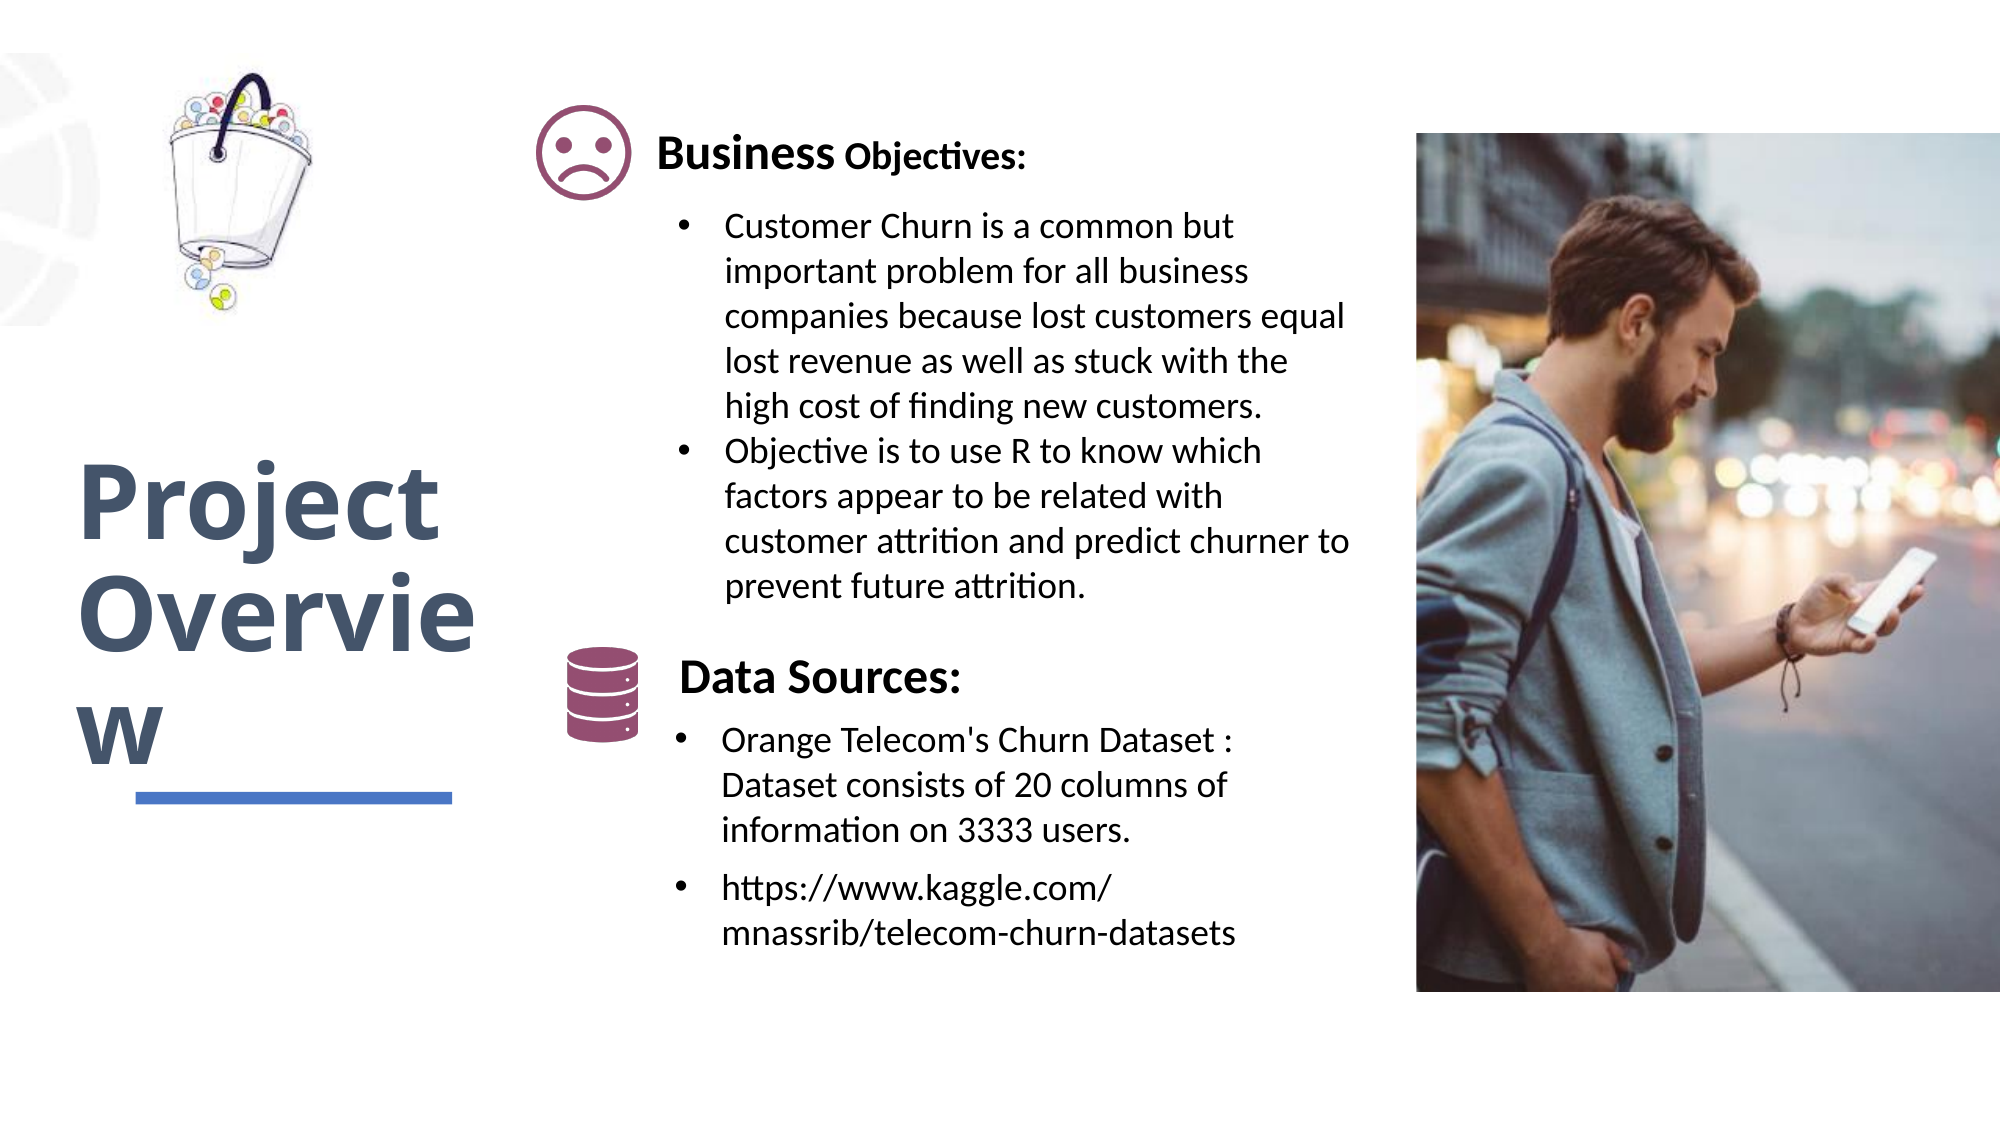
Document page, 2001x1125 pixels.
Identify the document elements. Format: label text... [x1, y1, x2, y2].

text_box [674, 715, 1259, 982]
picture [1416, 133, 2000, 992]
text_box Data Sources: [664, 636, 1416, 711]
picture [0, 53, 454, 326]
text_box [524, 93, 644, 213]
text_box Customer Churn is a common but important problem for all business companies because lost customers equal lost revenue as well as stuck with the high cost of finding new customers. Objective is to use R to know which factors appear to be related with customer attrition and predict churner to prevent future attrition. [662, 194, 1376, 614]
text_box [543, 634, 663, 754]
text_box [604, 117, 1080, 170]
title Project Overview [74, 618, 511, 787]
